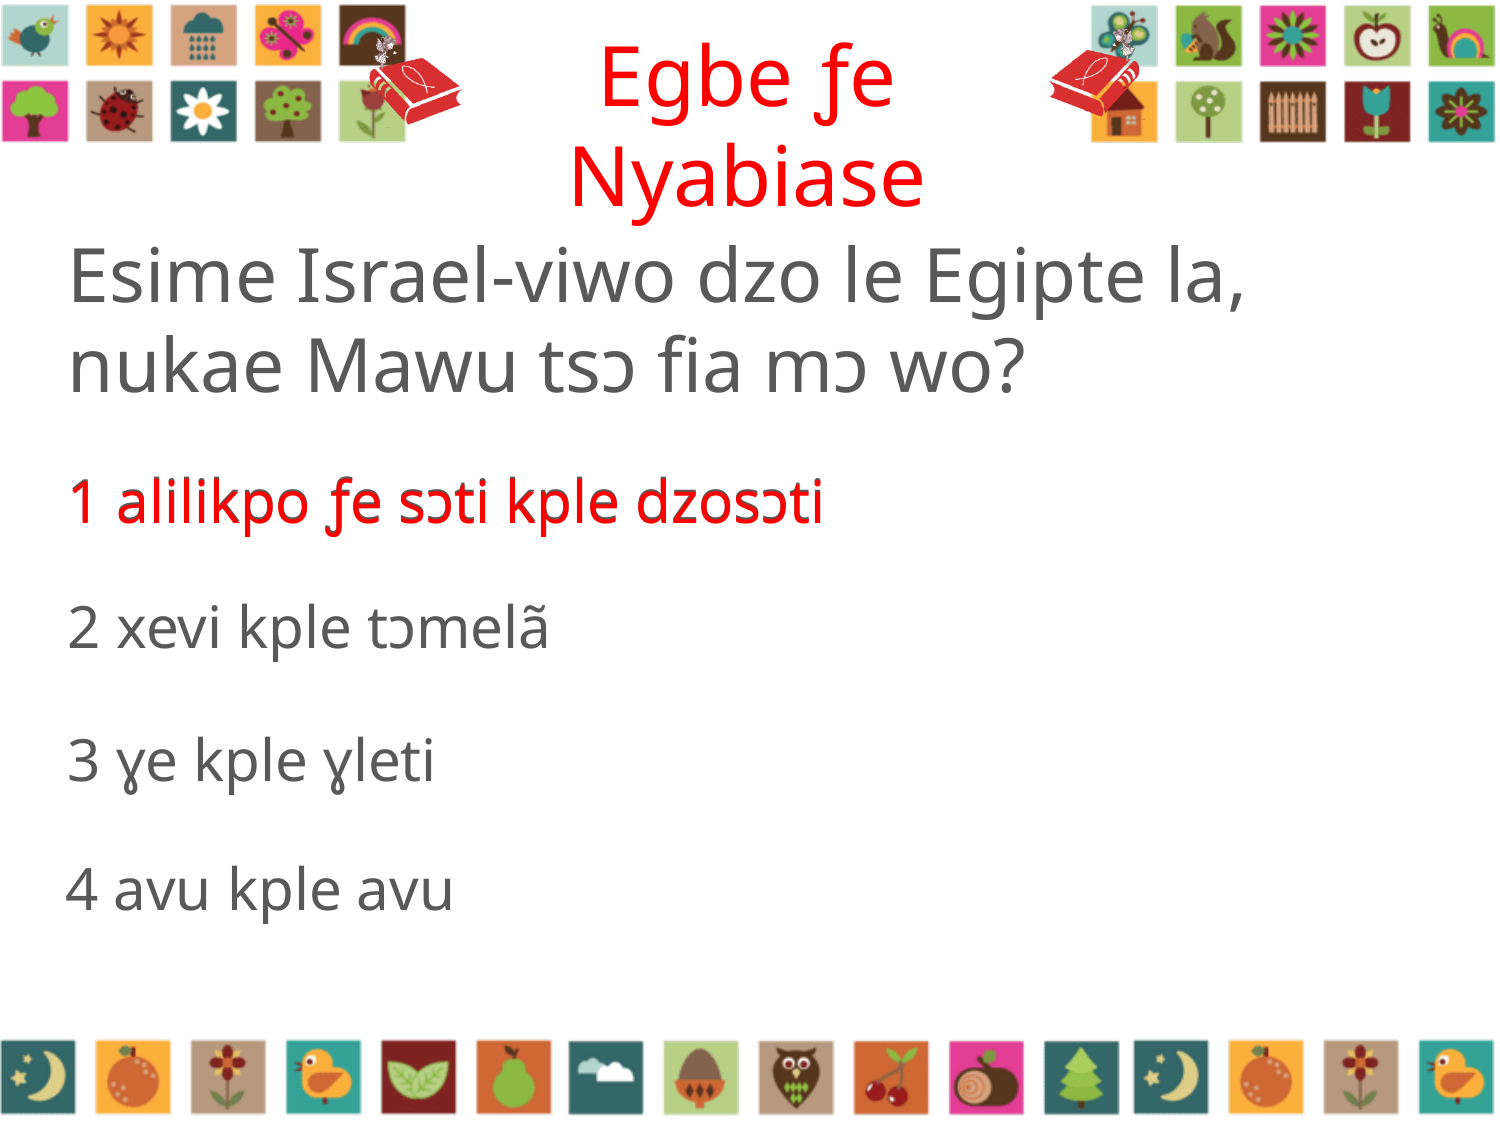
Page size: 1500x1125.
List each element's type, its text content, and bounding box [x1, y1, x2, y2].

text_box Egbe ƒe Nyabiase [414, 16, 1080, 219]
picture [1017, 3, 1500, 150]
text_box 1 alilikpo ƒe sɔti kple dzosɔti [53, 457, 1483, 543]
text_box 2 xevi kple tɔmelã [53, 582, 1436, 668]
picture [0, 3, 494, 150]
text_box 4 avu kple avu [50, 844, 1480, 930]
text_box 3 ɣe kple ɣleti [53, 716, 1483, 801]
text_box Esime Israel-viwo dzo le Egipte la, nukae Mawu tsɔ fia mɔ wo? [53, 219, 1436, 415]
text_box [0, 1028, 1500, 1118]
